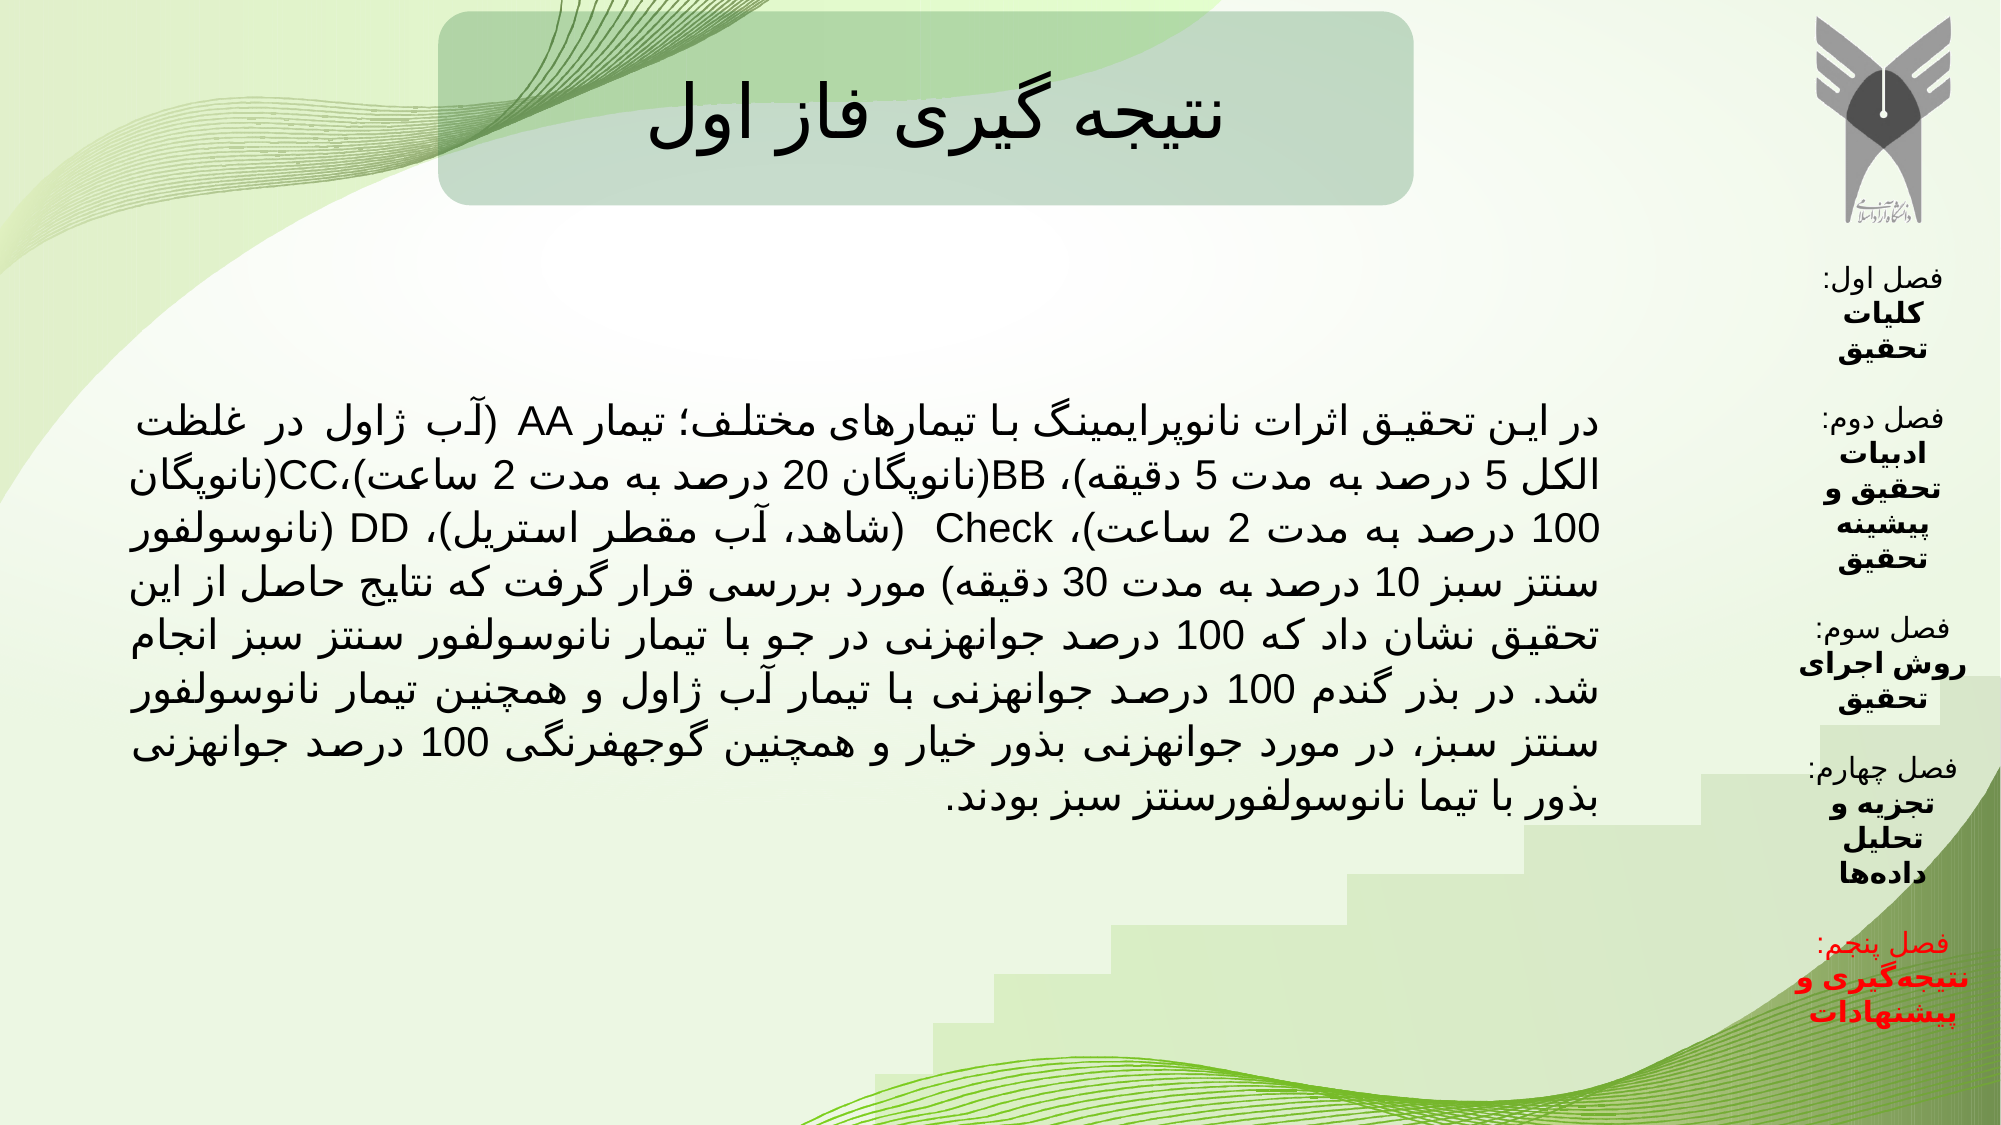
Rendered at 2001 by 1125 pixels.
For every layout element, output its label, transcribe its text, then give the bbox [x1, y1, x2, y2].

text_box نتیجه گیری فاز اول [438, 11, 1414, 206]
picture [1813, 16, 1952, 223]
text_box در این تحقیق اثرات نانوپرایمینگ با تیمارهای مختلف؛ تیمار AA (آب ژاول در غلظت الکل 5 درصد به مدت 5 دقیقه)، BB(نانوپگان 20 درصد به مدت 2 ساعت)،CC(نانوپگان 100 درصد به مدت 2 ساعت)، Check (شاهد، آب مقطر استریل)، DD (نانوسولفور سنتز سبز 10 درصد به مدت 30 دقیقه) مورد بررسی قرار گرفت که نتایج حاصل از این تحقیق نشان داد که 100 درصد جوانه­زنی در جو با تیمار نانوسولفور سنتز سبز انجام شد. در بذر گندم 100 درصد جوانه­زنی با تیمار آب ژاول و همچنین تیمار نانوسولفور سنتز سبز، در مورد جوانه­زنی بذور خیار و همچنین گوجه­فرنگی 100 درصد جوانه­زنی بذور با تیما نانوسولفورسنتز سبز بودند. [112, 382, 1616, 827]
text_box فصل اول: کلیات تحقیق فصل دوم: ادبیات تحقیق و پیشینه تحقیق فصل سوم: روش اجرای تحقیق فصل چهارم: تجزیه و تحلیل داده‌ها فصل پنجم: نتیجه‌گیری و پیشنهادات [1779, 252, 1987, 1037]
